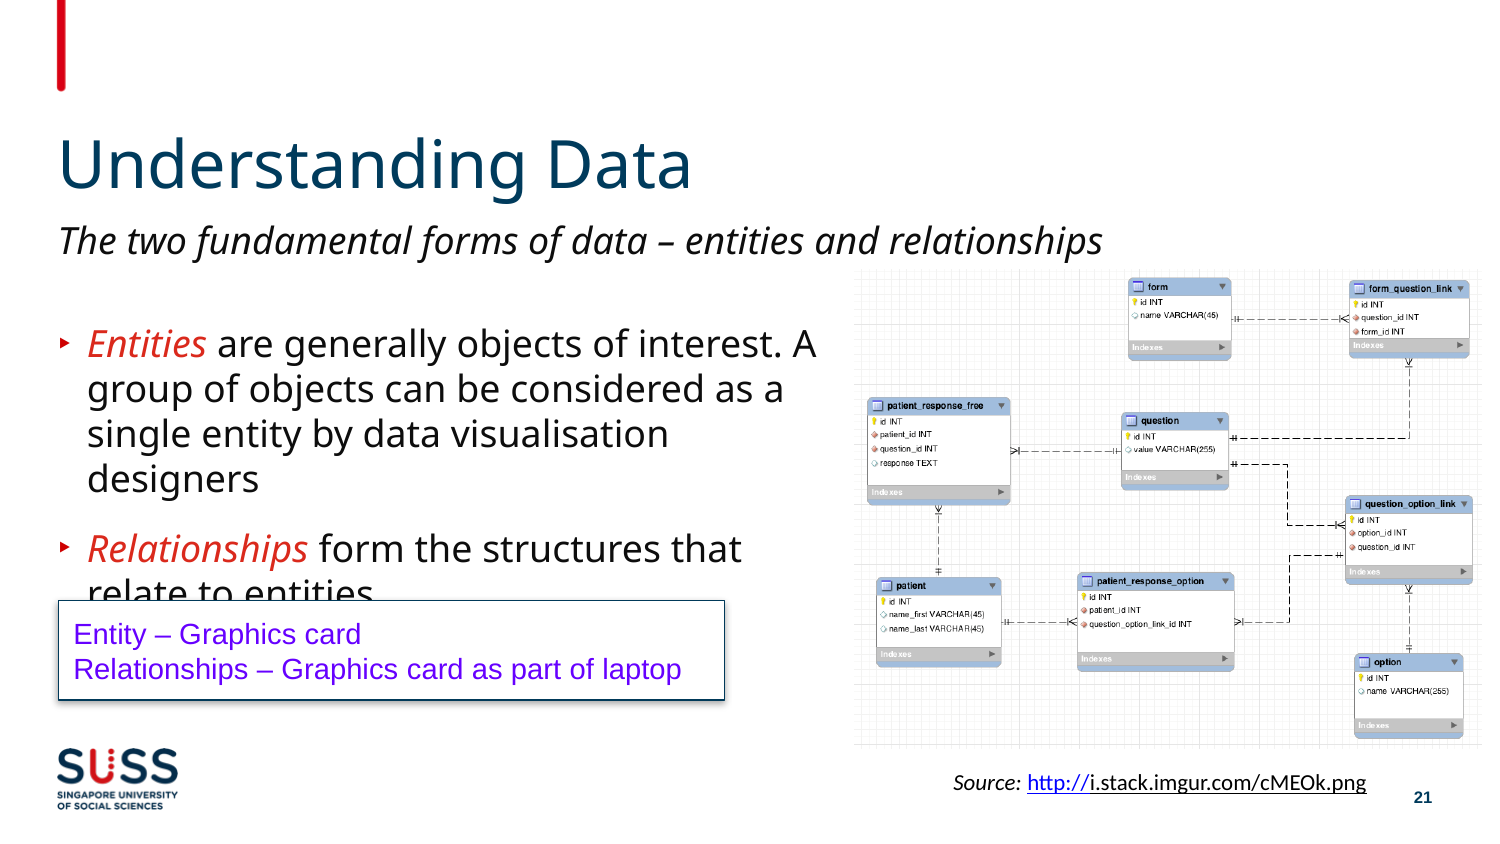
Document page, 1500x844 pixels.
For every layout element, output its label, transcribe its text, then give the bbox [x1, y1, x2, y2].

picture [56, 0, 70, 74]
picture [854, 266, 1482, 750]
text_box Source: http://i.stack.imgur.com/cMEOk.png [938, 760, 1482, 803]
text_box Entity – Graphics card Relationships – Graphics card as part of laptop [58, 600, 725, 701]
list The two fundamental forms of data – entities and relationships [42, 209, 1448, 278]
picture [57, 748, 178, 810]
list Entities are generally objects of interest. A group of objects can be considered as a single entity by data visualisation designers Relationships form the structures that relate to entities [42, 312, 849, 719]
title Understanding Data [42, 74, 1448, 209]
